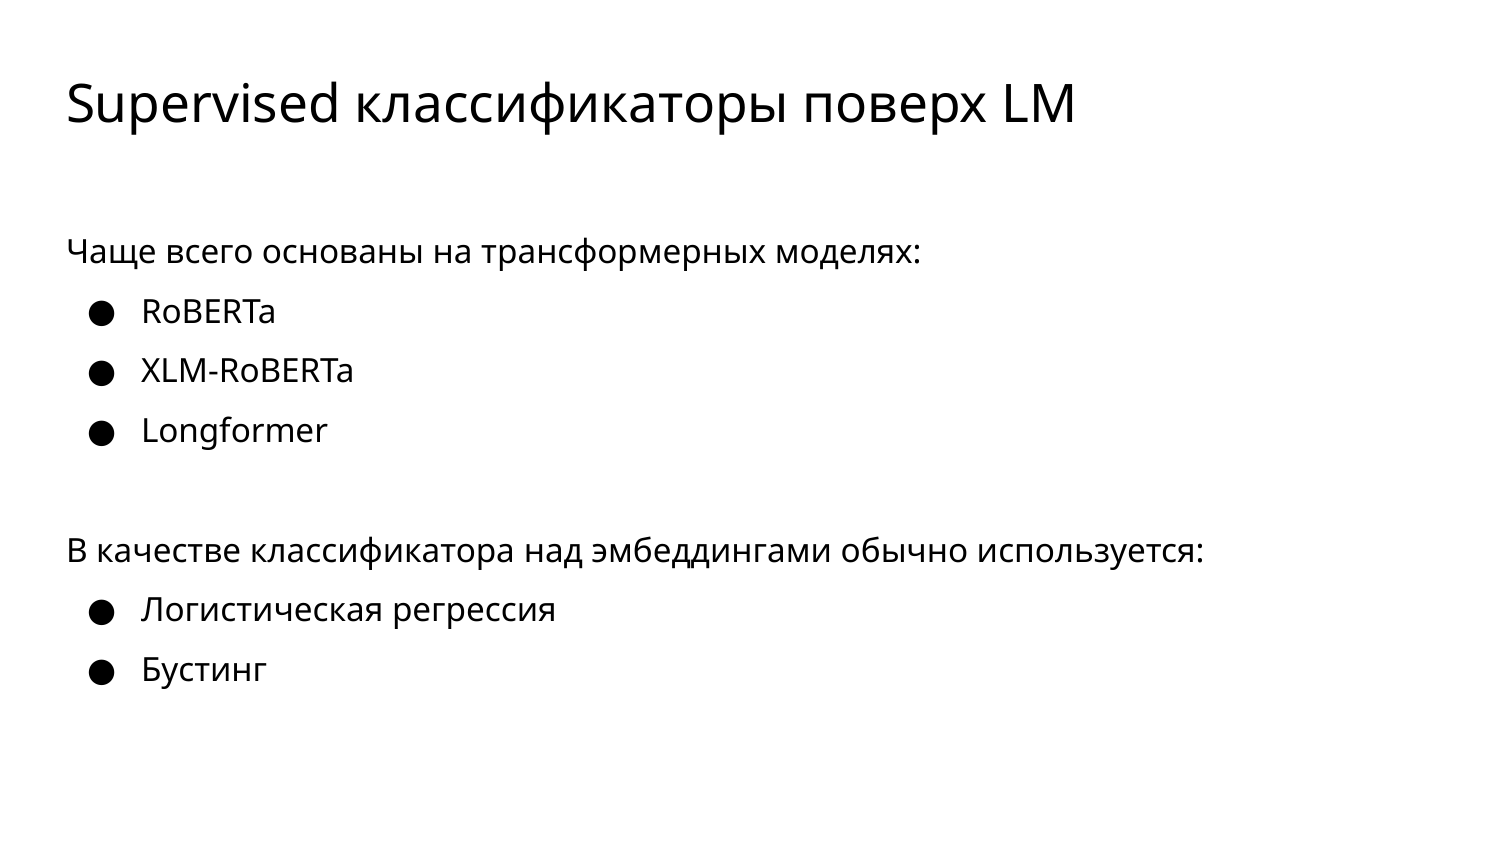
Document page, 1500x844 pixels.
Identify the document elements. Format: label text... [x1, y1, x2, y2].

list Чаще всего основаны на трансформерных моделях: RoBERTa XLM-RoBERTa Longformer В качестве классификатора над эмбеддингами обычно используется: Логистическая регрессия Бустинг [51, 195, 1404, 844]
title Supervised классификаторы поверх LM [51, 54, 1449, 149]
